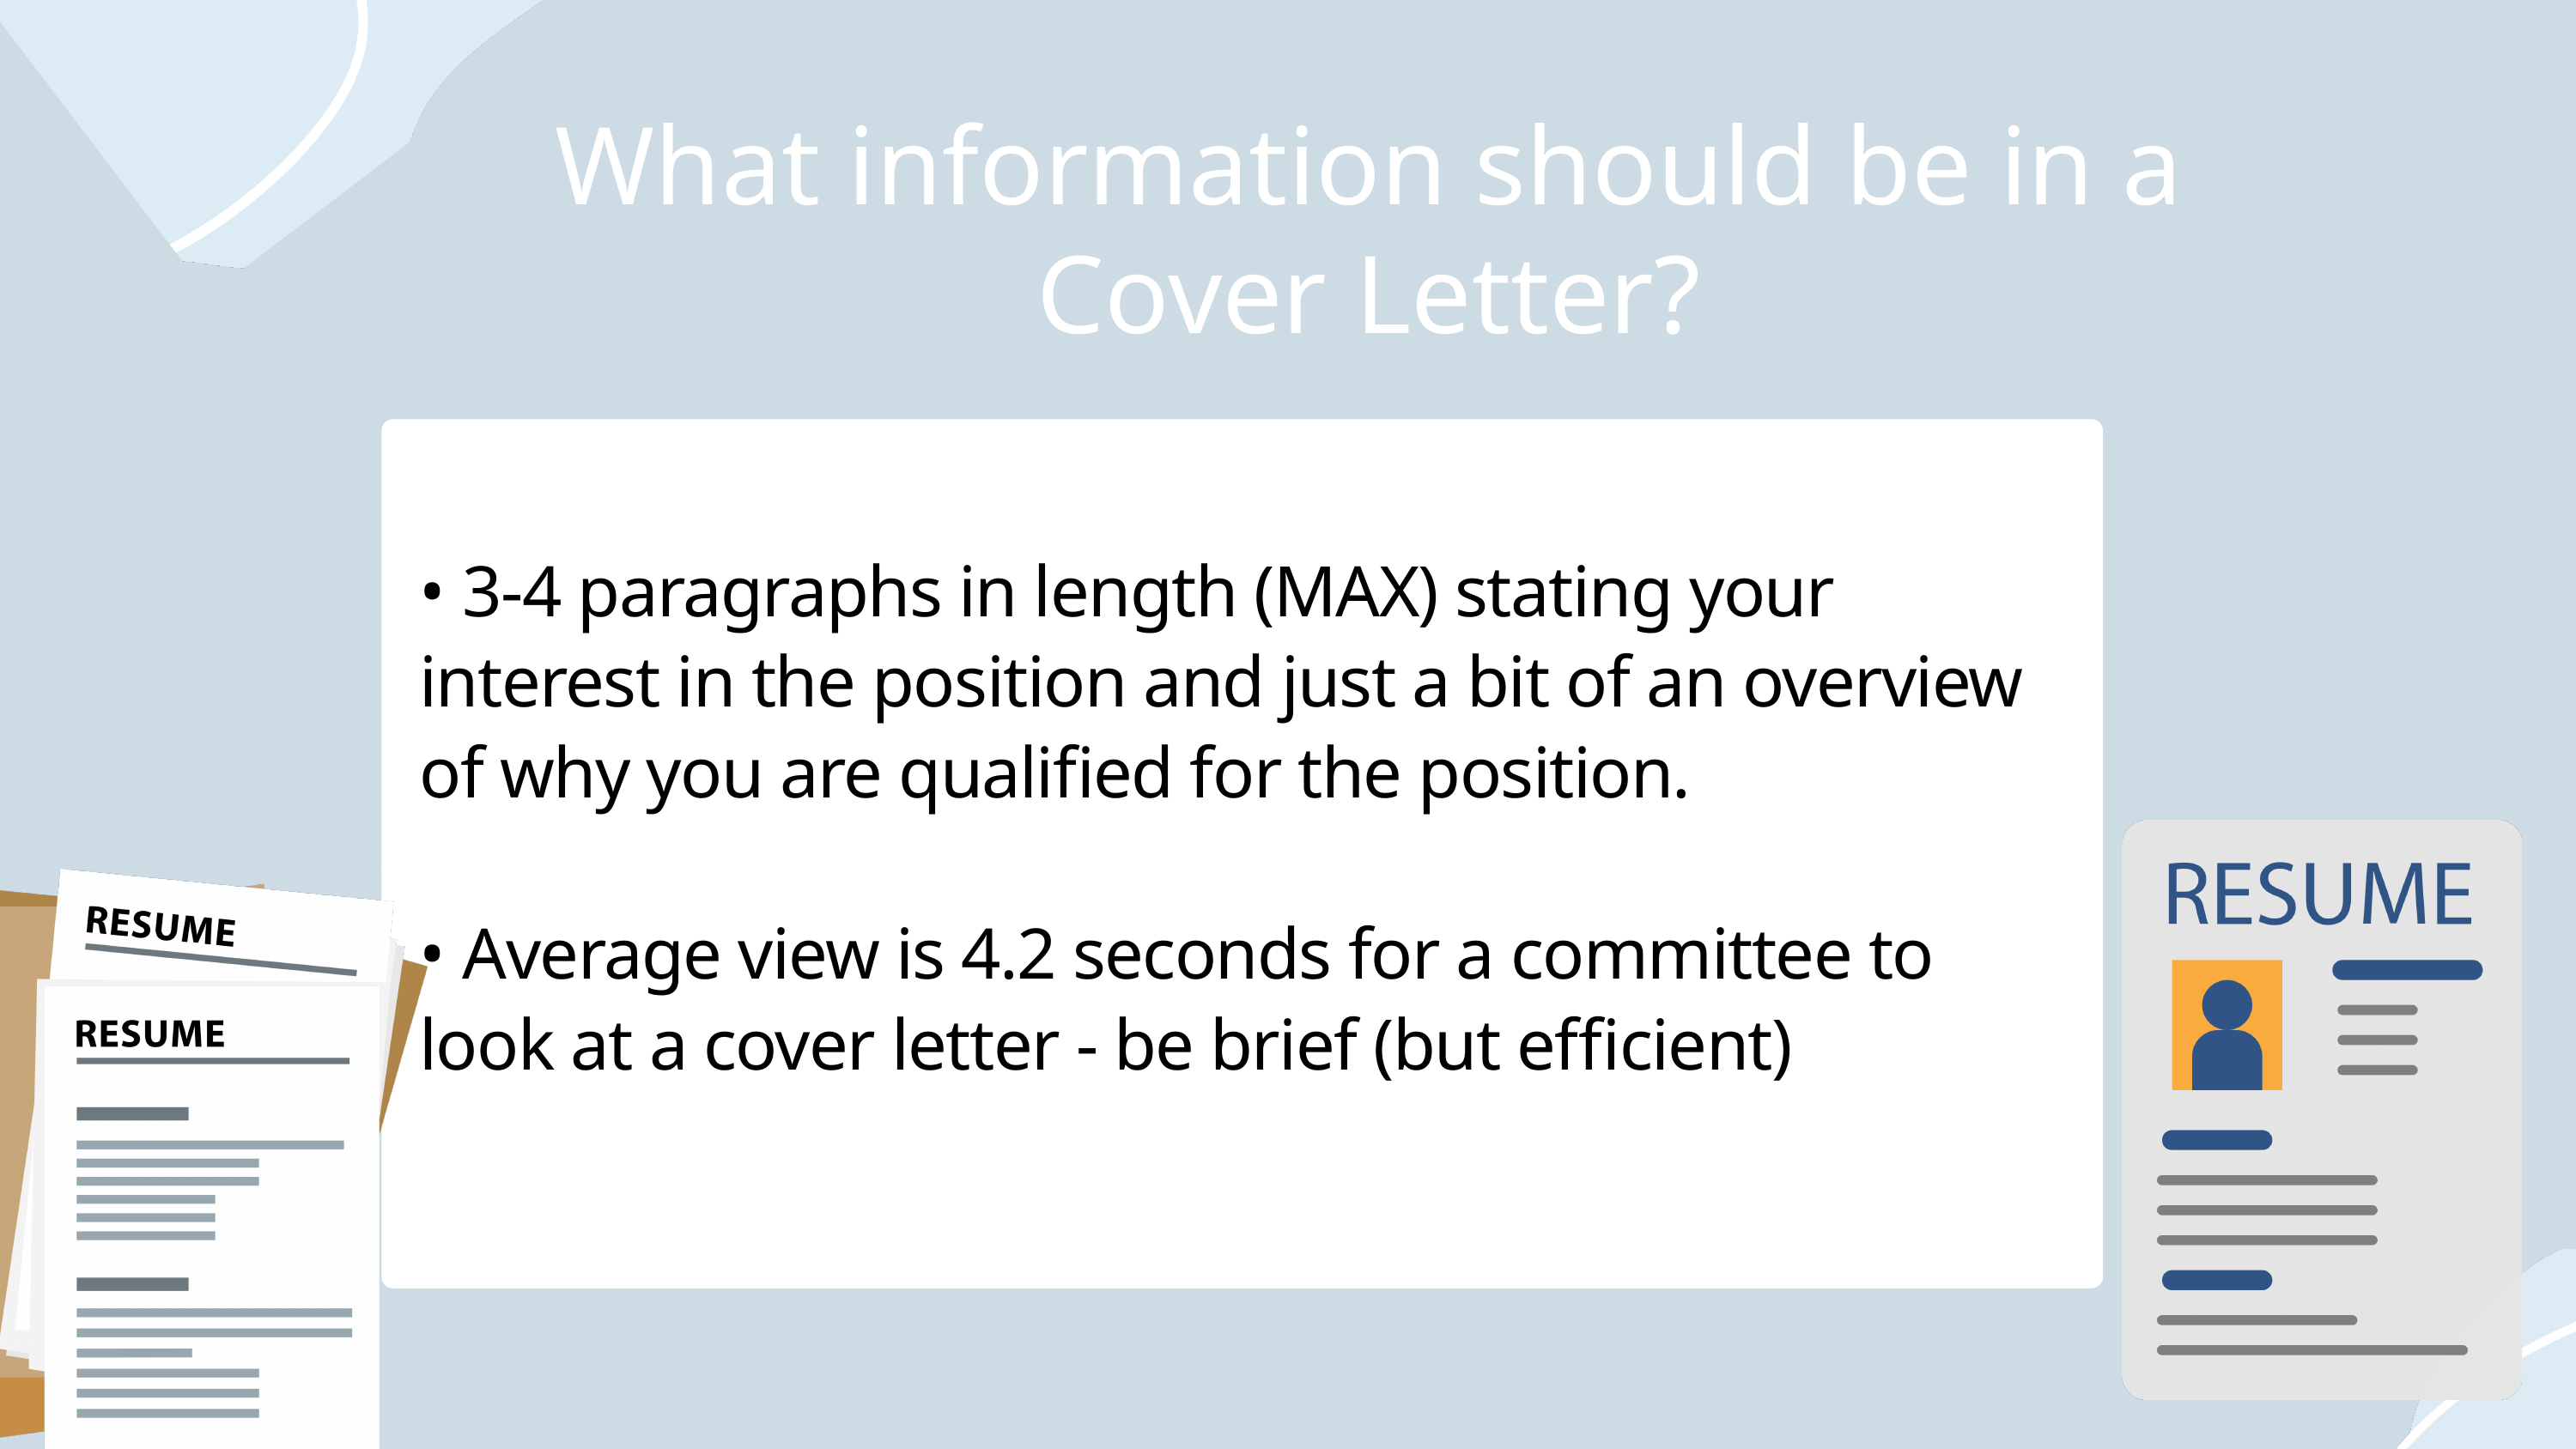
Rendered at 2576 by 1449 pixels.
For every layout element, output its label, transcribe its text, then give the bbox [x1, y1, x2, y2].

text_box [387, 425, 2098, 1282]
text_box [2315, 1246, 2576, 1449]
text_box [2122, 820, 2523, 1400]
text_box [0, 869, 428, 1449]
text_box [0, 0, 597, 295]
text_box What information should be in a Cover Letter? [463, 97, 2276, 355]
